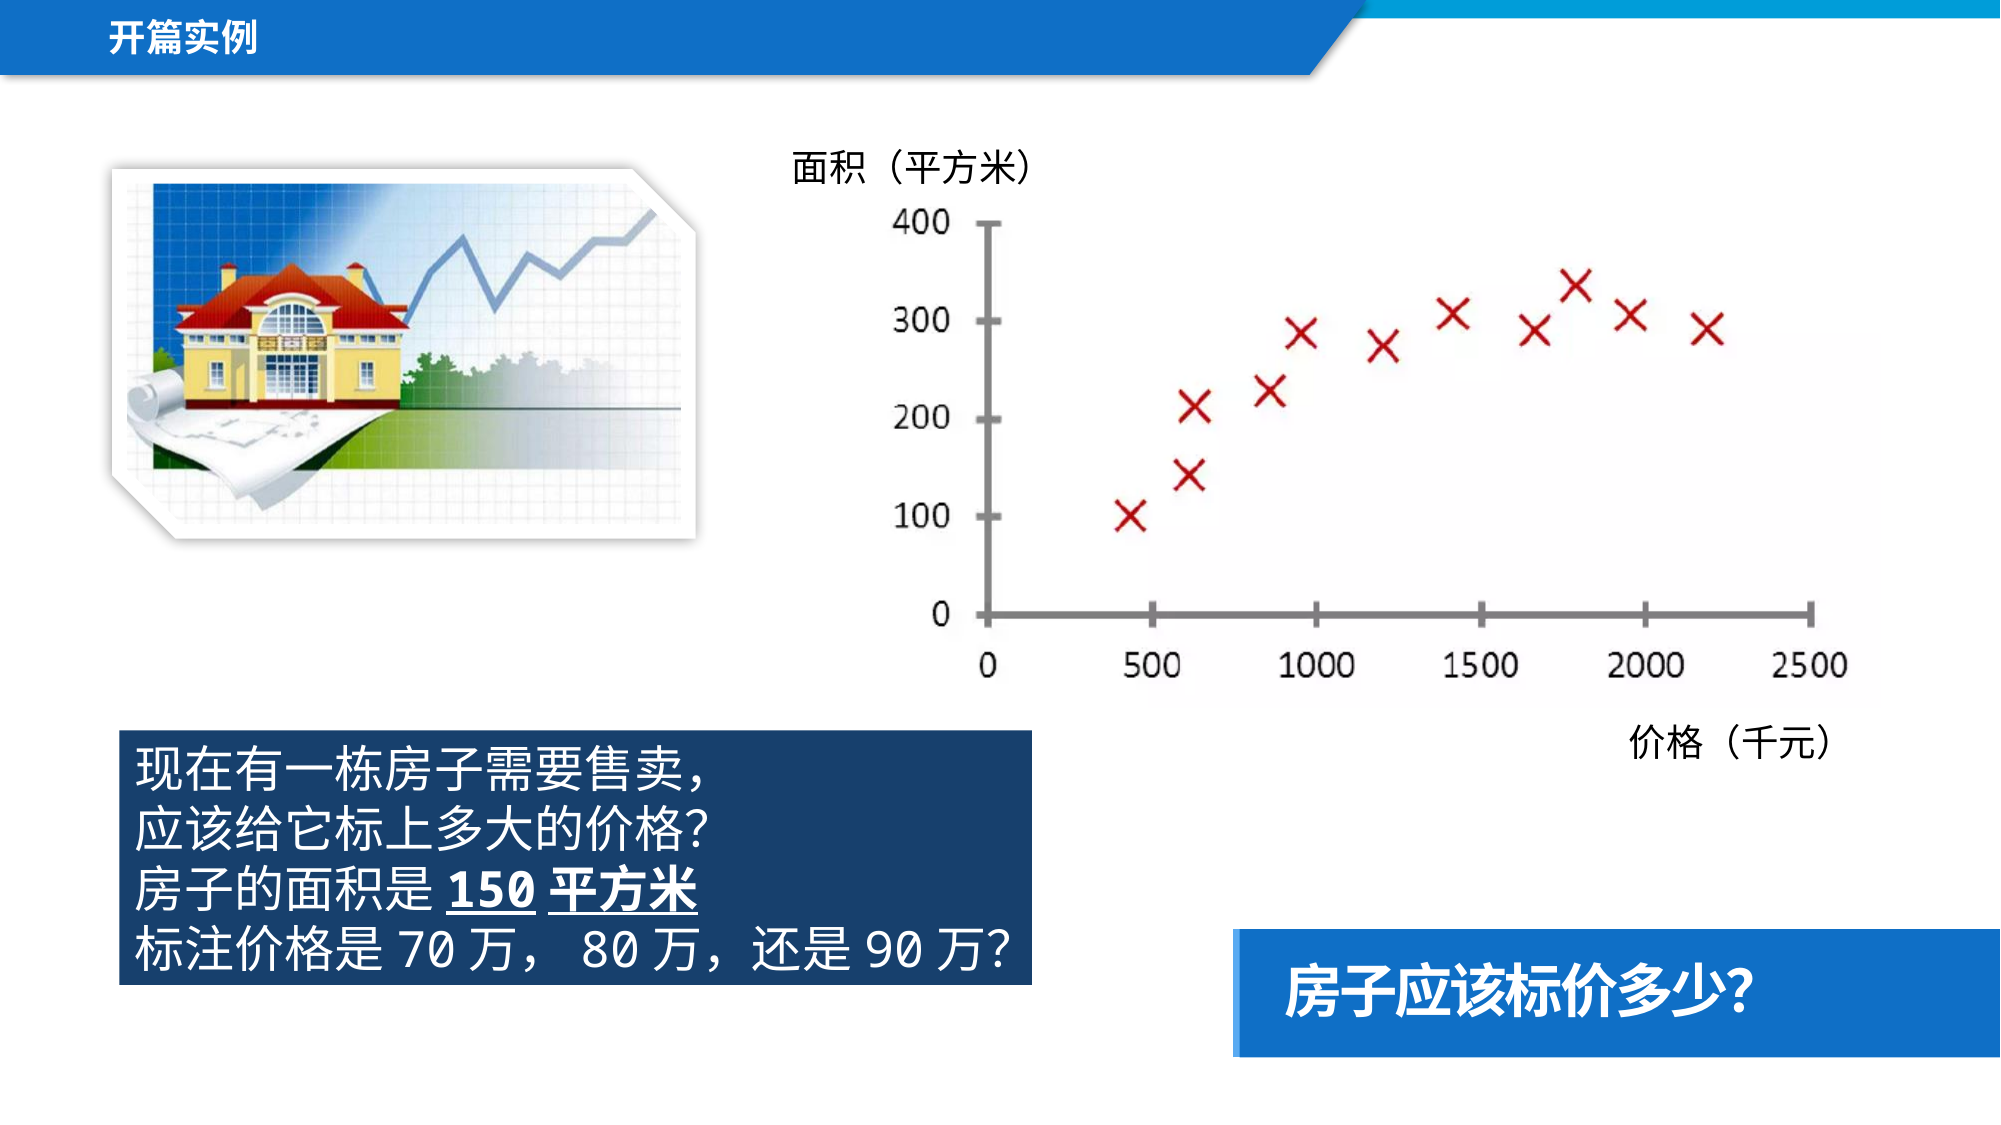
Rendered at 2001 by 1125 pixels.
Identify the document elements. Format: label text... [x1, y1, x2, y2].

text_box 价格（千元） [1614, 711, 1869, 771]
picture [119, 176, 689, 532]
list 房子应该标价多少？ [1239, 929, 2000, 1058]
list 开篇实例 [93, 11, 1138, 68]
text_box 现在有一栋房子需要售卖， 应该给它标上多大的价格？ 房子的面积是150平方米 标注价格是70万，80万，还是90万？ [118, 729, 1033, 986]
picture [867, 165, 1881, 708]
text_box 面积（平方米） [776, 136, 1070, 196]
